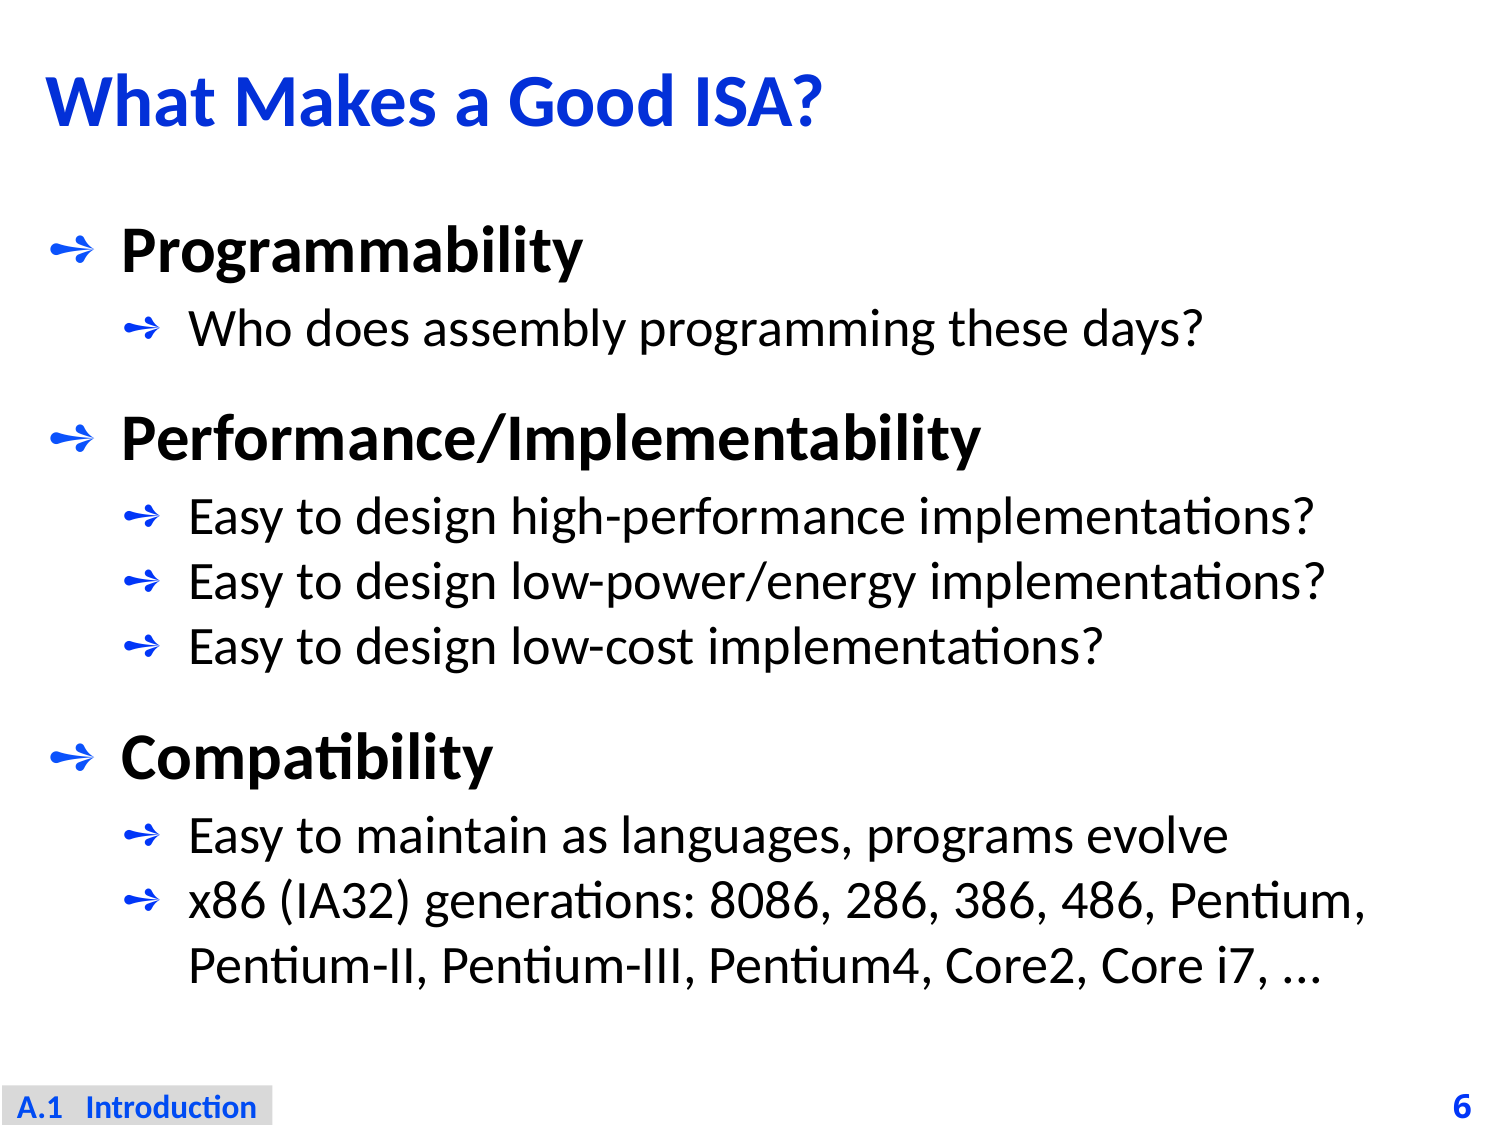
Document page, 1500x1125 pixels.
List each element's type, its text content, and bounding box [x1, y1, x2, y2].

title What Makes a Good ISA? [30, 26, 1474, 180]
list Programmability Who does assembly programming these days? Performance/Implementability Easy to design high-performance implementations? Easy to design low-power/energy implementations? Easy to design low-cost implementations? Compatibility Easy to maintain as languages, programs evolve x86 (IA32) generations: 8086, 286, 386, 486, Pentium, Pentium-II, Pentium-III, Pentium4, Core2, Core i7, ... [31, 197, 1474, 1097]
text_box A.1 Introduction [2, 1085, 273, 1125]
slide_number 6 [1425, 1090, 1500, 1125]
